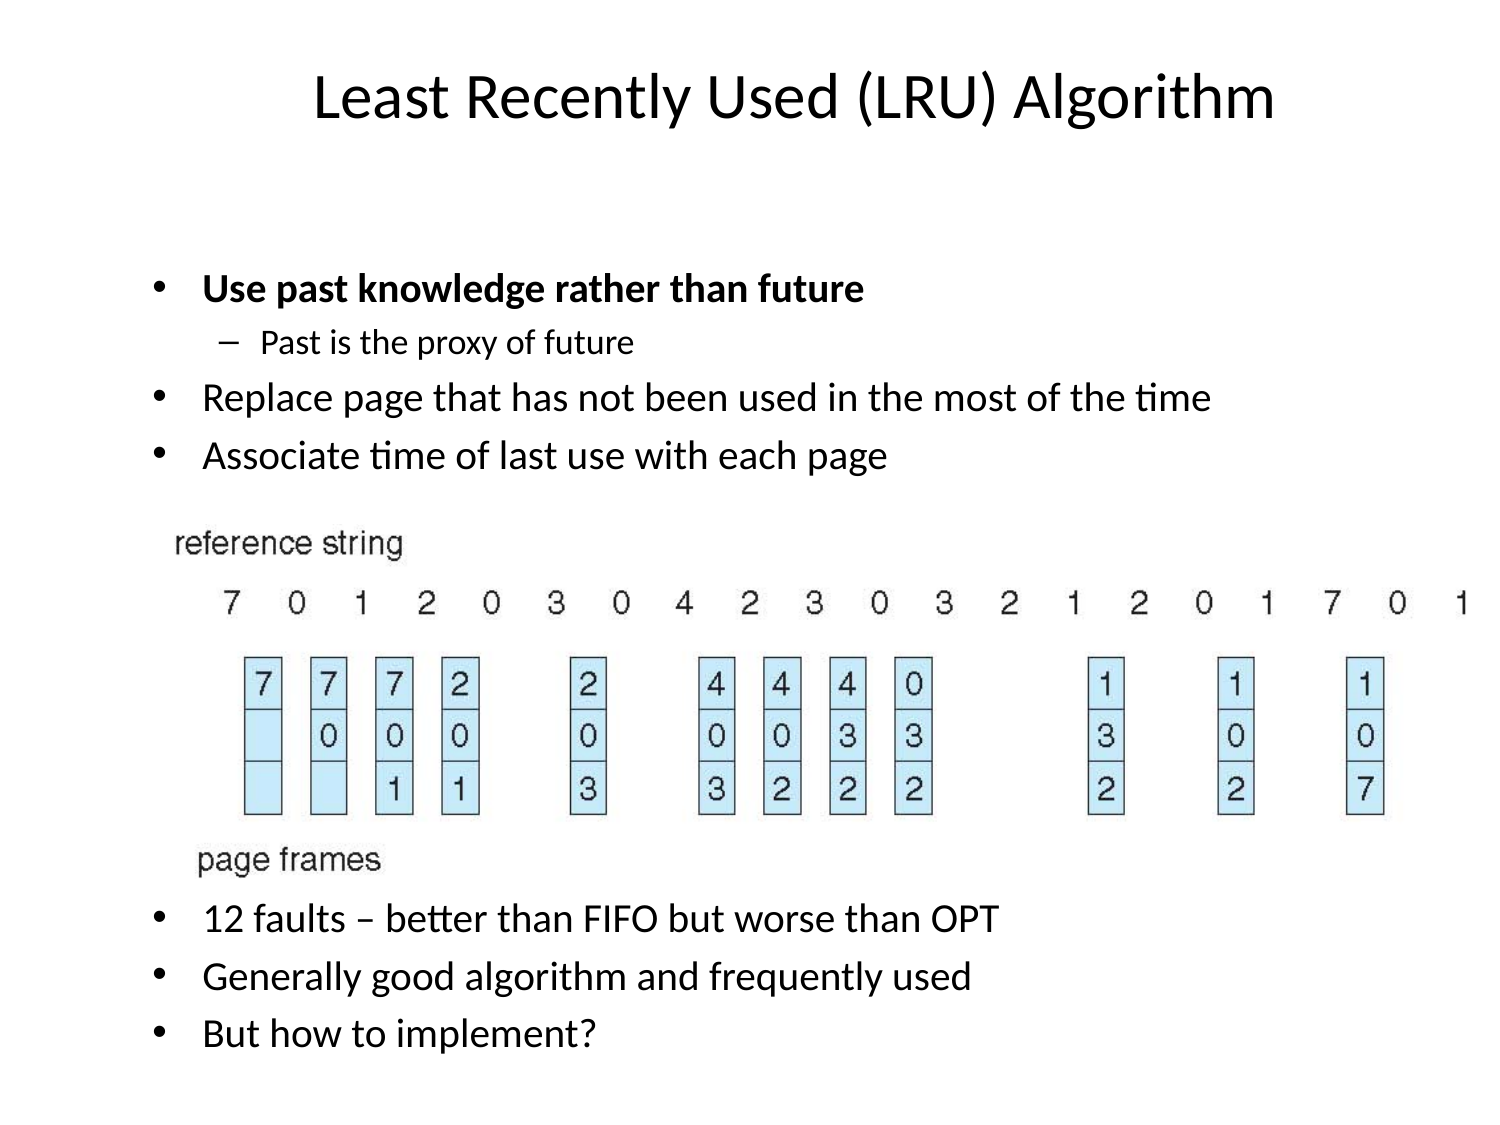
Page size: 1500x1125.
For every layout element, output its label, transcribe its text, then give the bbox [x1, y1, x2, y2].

title Least Recently Used (LRU) Algorithm [166, 45, 1425, 141]
picture [174, 524, 1472, 879]
list Use past knowledge rather than future Past is the proxy of future Replace page that has not been used in the most of the time Associate time of last use with each page 12 faults – better than FIFO but worse than OPT Generally good algorithm and frequently used But how to implement? [137, 196, 1344, 1075]
